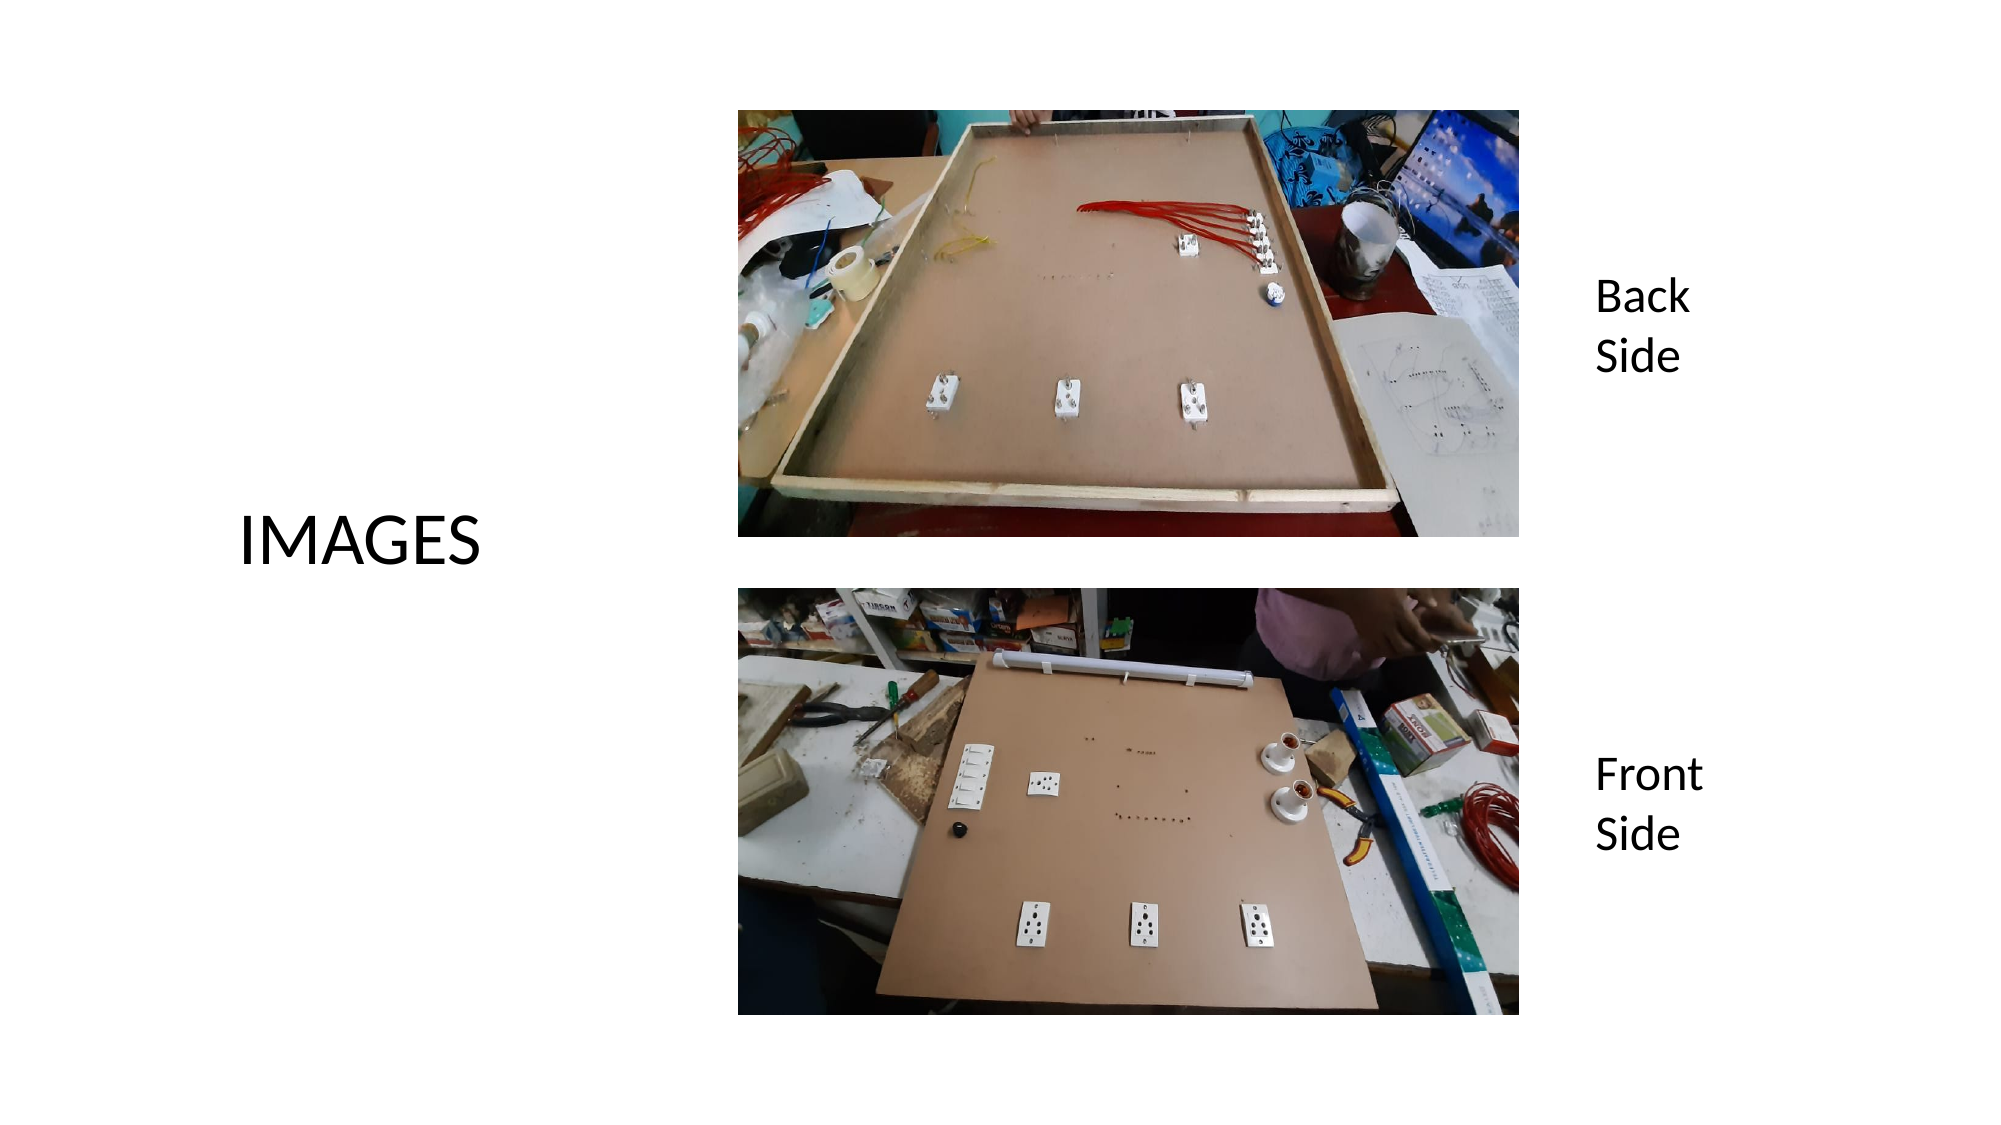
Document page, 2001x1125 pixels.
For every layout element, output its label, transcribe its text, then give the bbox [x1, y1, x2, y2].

picture [738, 588, 1519, 1015]
text_box Front Side [1580, 733, 1735, 869]
text_box Back Side [1580, 254, 1719, 390]
picture [738, 110, 1519, 537]
text_box IMAGES [223, 482, 519, 588]
